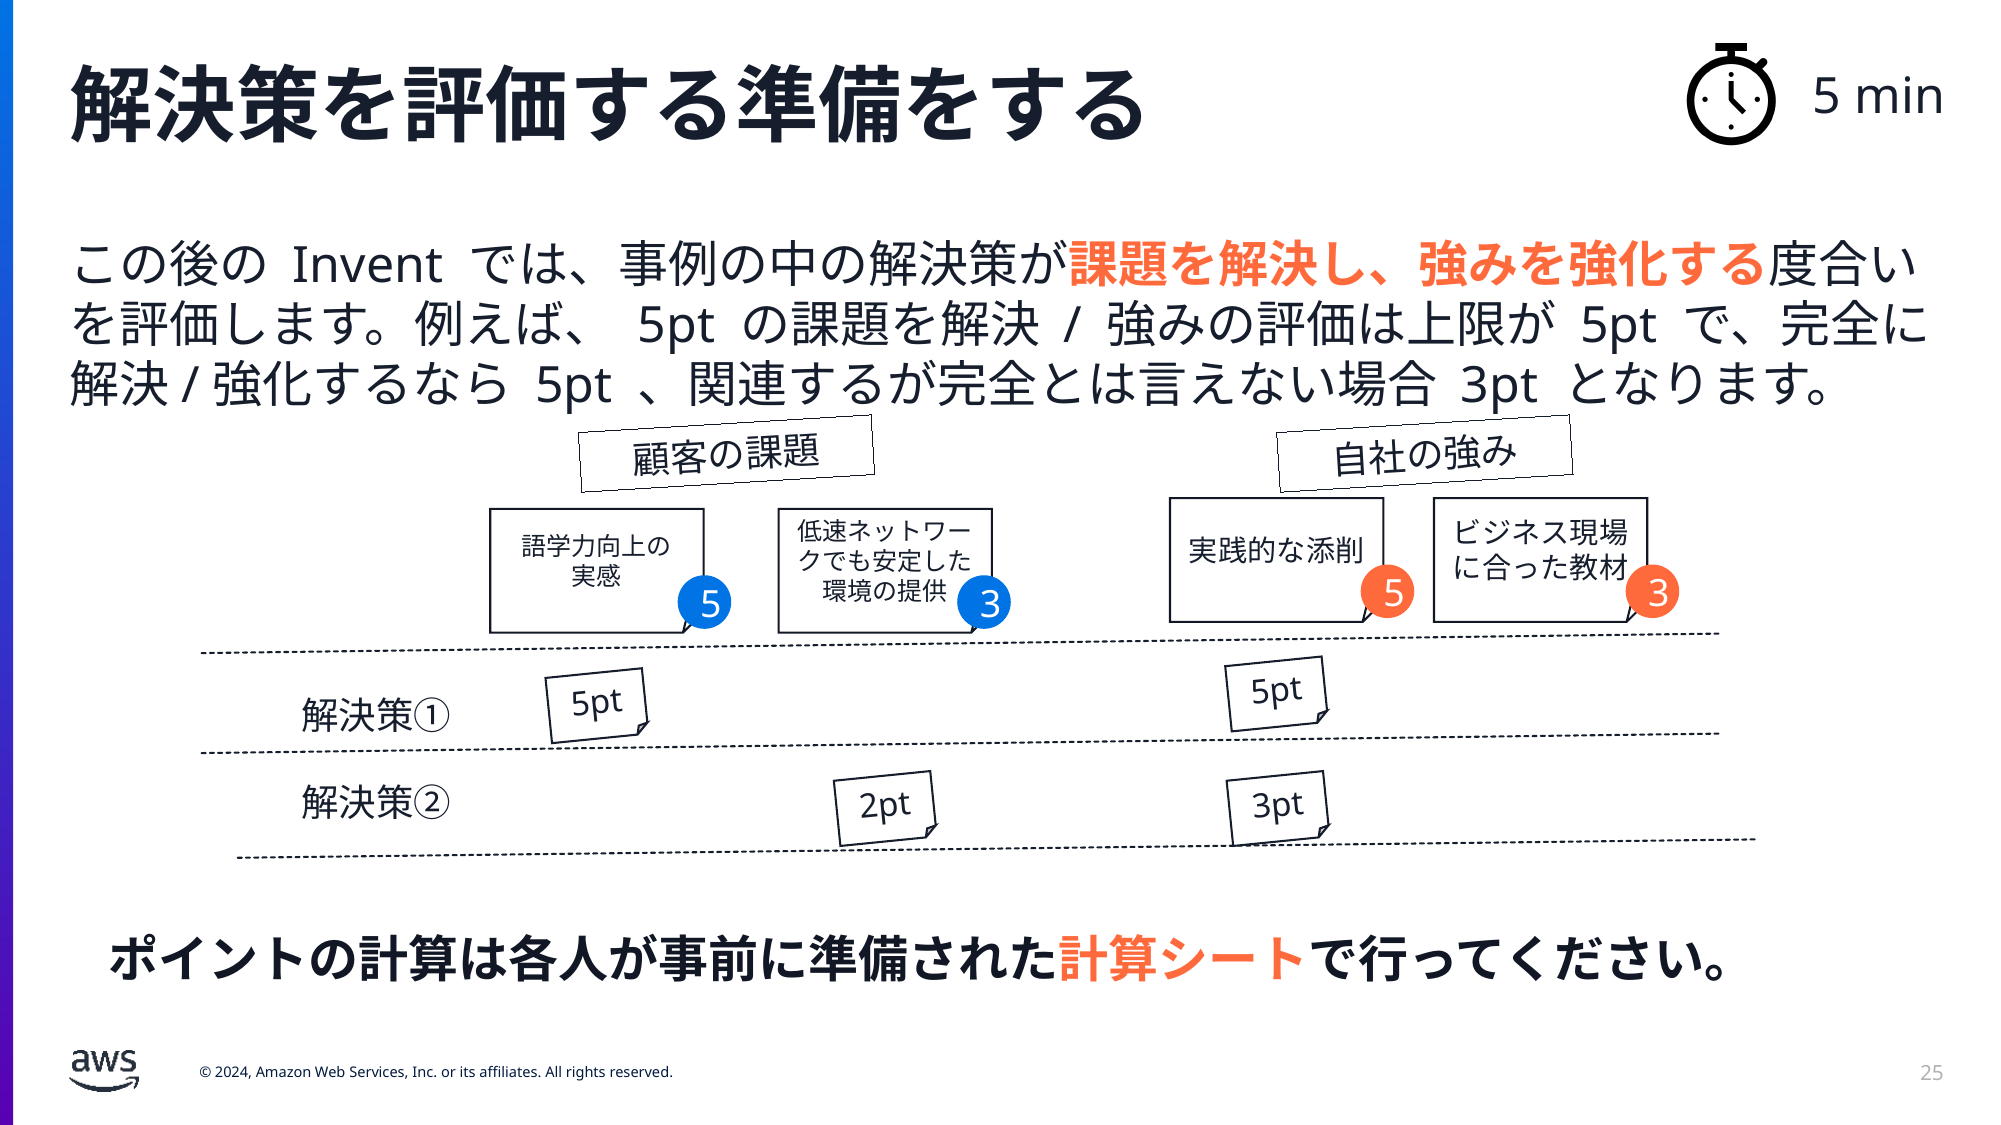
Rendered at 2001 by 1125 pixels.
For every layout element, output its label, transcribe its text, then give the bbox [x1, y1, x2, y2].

text_box 5pt [544, 667, 651, 733]
text_box 3 [1624, 563, 1681, 620]
text_box 3pt [1225, 769, 1332, 839]
text_box 5 [1359, 563, 1416, 620]
text_box 5pt [1224, 655, 1331, 733]
text_box ビジネス現場に合った教材 [1432, 497, 1649, 623]
text_box 3 [956, 574, 1012, 630]
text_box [201, 633, 1719, 654]
text_box 自社の強み [1276, 414, 1574, 493]
picture [1668, 31, 1794, 157]
picture [69, 1050, 139, 1092]
text_box 2pt [832, 769, 939, 839]
text_box 顧客の課題 [578, 414, 875, 493]
text_box 解決策① [237, 684, 451, 733]
text_box 5 min [1794, 56, 1983, 131]
title 解決策を評価する準備をする [69, 56, 1944, 163]
text_box 低速ネットワークでも安定した環境の提供 [777, 507, 993, 633]
text_box 解決策② [237, 771, 451, 832]
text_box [201, 733, 1719, 754]
text_box 語学力向上の 実感 [489, 507, 705, 633]
list この後の Invent では、事例の中の解決策が課題を解決し、強みを強化する度合いを評価します。例えば、 5pt の課題を解決 / 強みの評価は上限が 5pt で、完全に解決/強化するなら 5pt 、関連するが完全とは言えない場合 3pt となります。 [69, 224, 1963, 422]
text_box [237, 839, 1755, 858]
text_box 5 [676, 574, 733, 630]
text_box ポイントの計算は各人が事前に準備された計算シートで行ってください。 [93, 920, 1951, 996]
slide_number 25 [1493, 1043, 1944, 1104]
text_box 実践的な添削 [1168, 497, 1385, 623]
